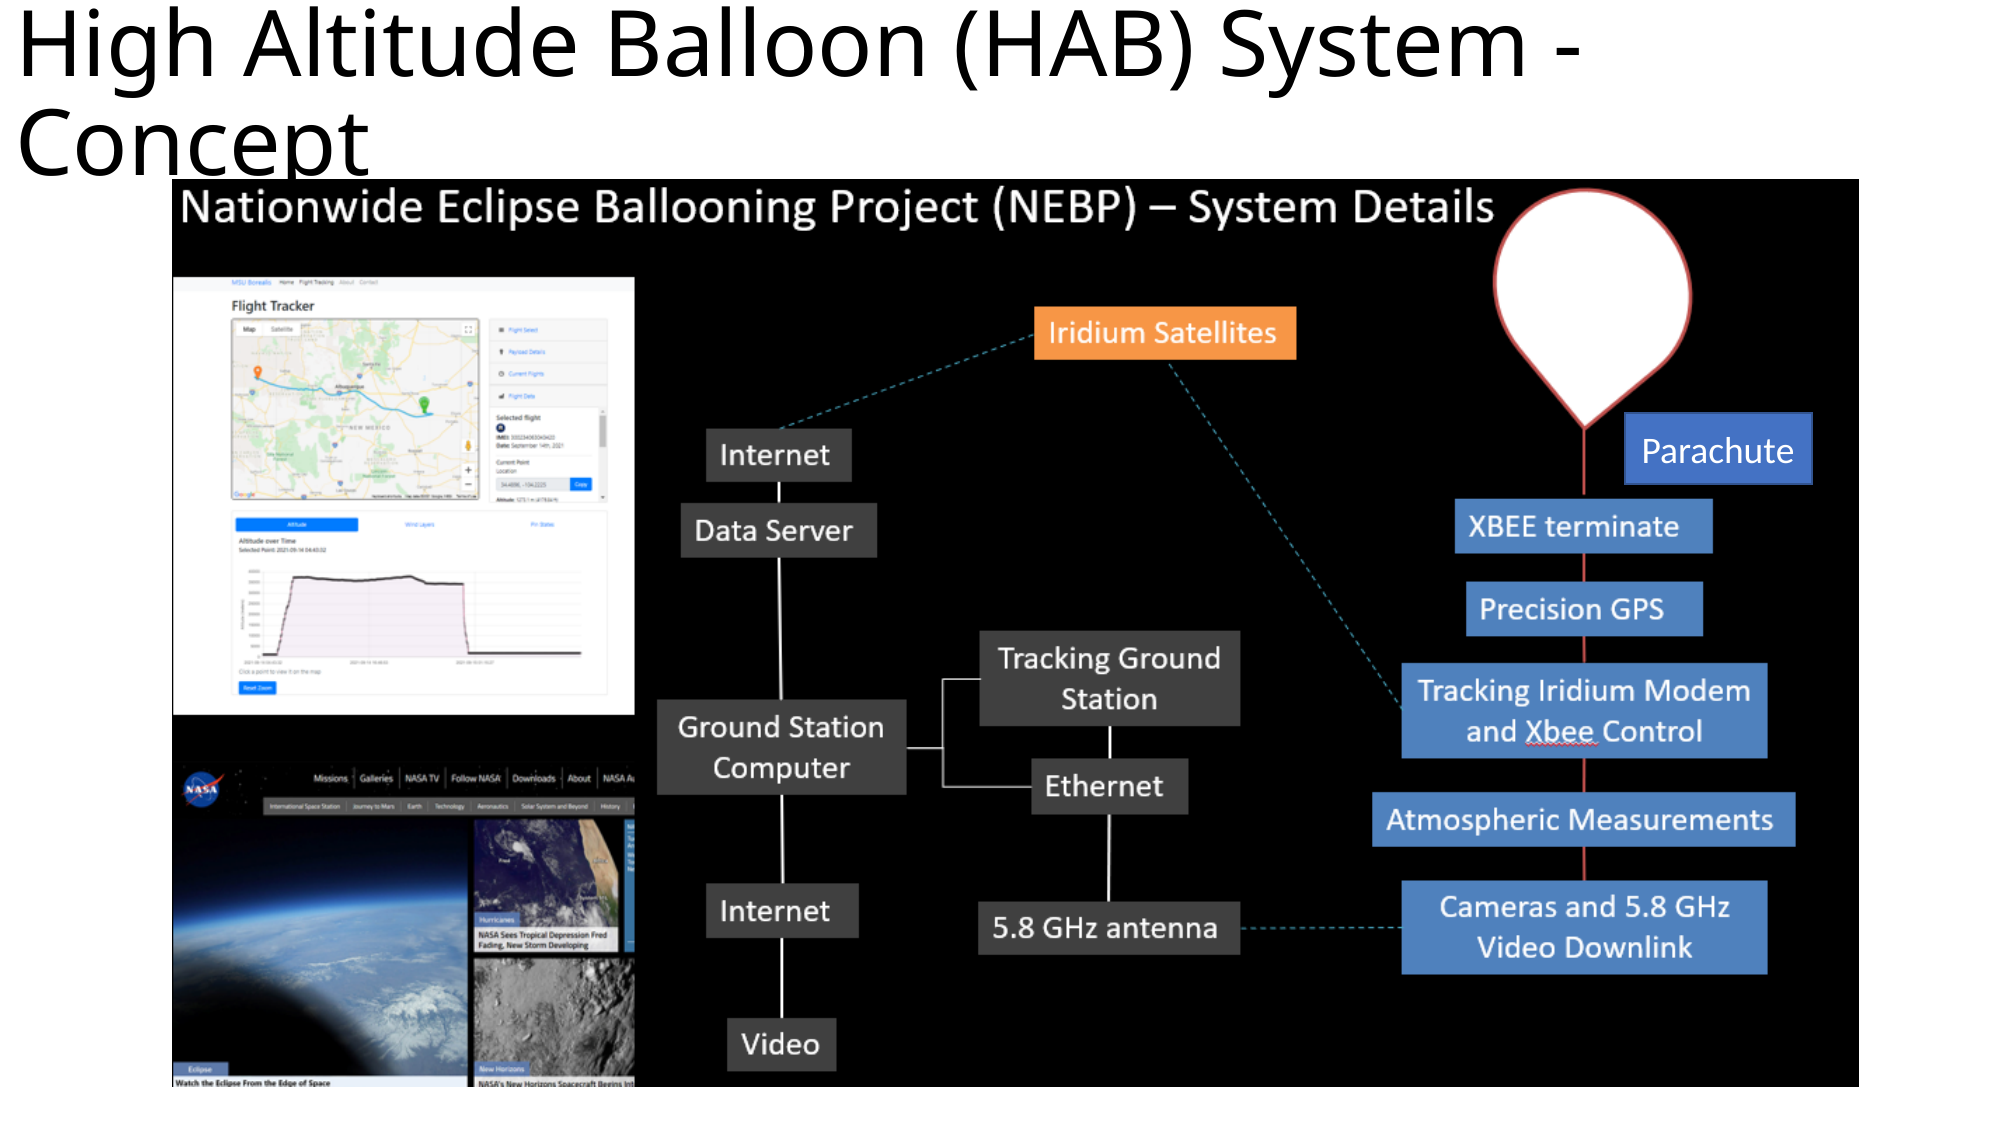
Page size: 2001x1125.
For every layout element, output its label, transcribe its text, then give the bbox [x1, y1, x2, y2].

slide_number 6 [1412, 1042, 1863, 1103]
title High Altitude Balloon (HAB) System - Concept [0, 3, 1851, 190]
picture [172, 179, 1859, 1087]
